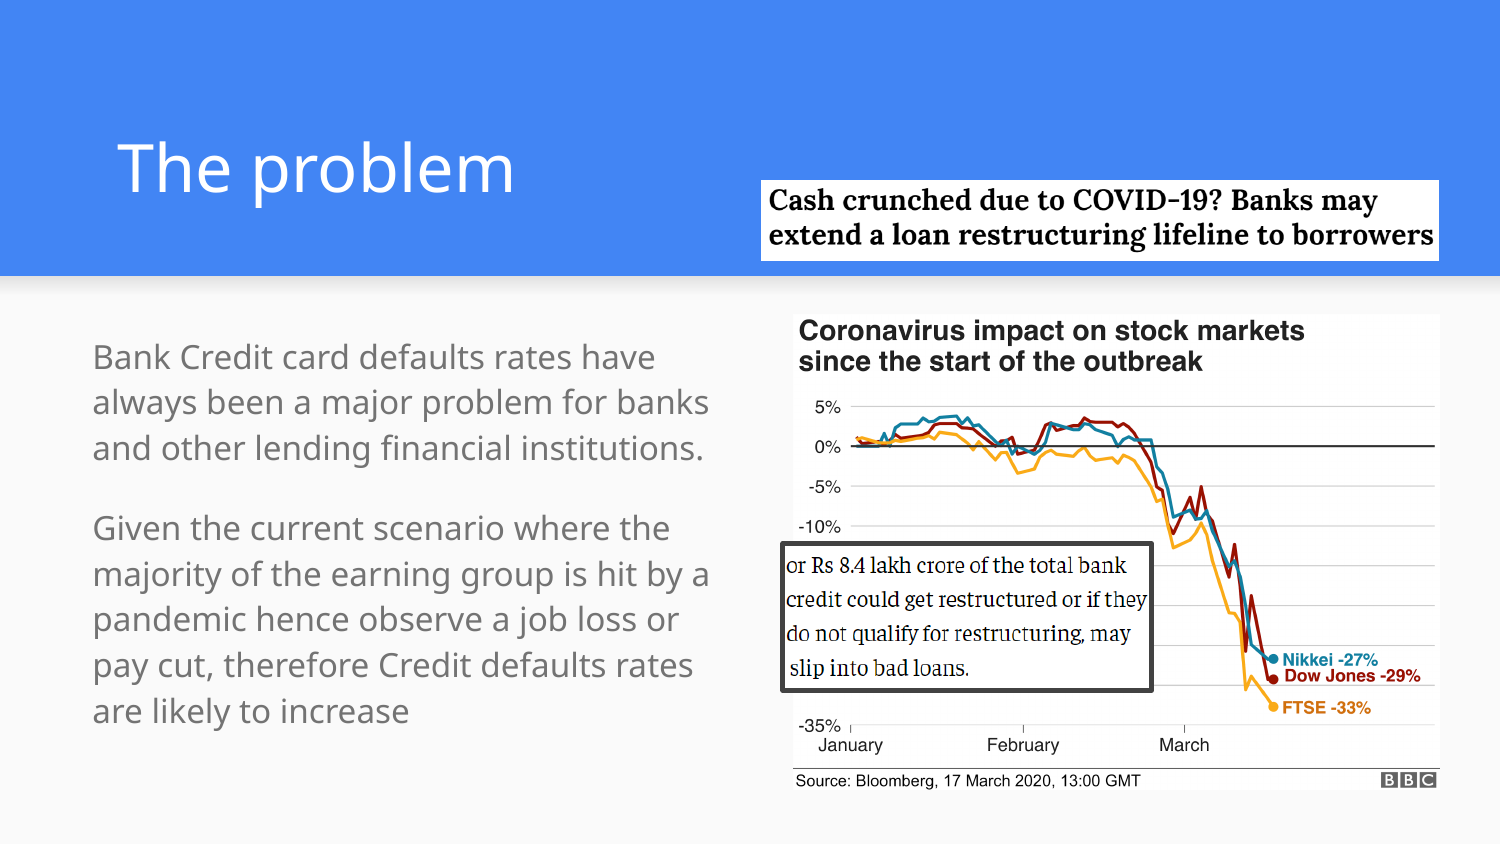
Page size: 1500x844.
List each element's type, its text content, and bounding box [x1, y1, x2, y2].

picture [761, 180, 1439, 261]
picture [784, 314, 1440, 790]
text_box [83, 288, 1150, 413]
title The problem [102, 94, 1452, 221]
list Bank Credit card defaults rates have always been a major problem for banks and other lending financial institutions. Given the current scenario where the majority of the earning group is hit by a pandemic hence observe a job loss or pay cut, therefore Credit defaults rates are likely to increase [77, 314, 734, 760]
